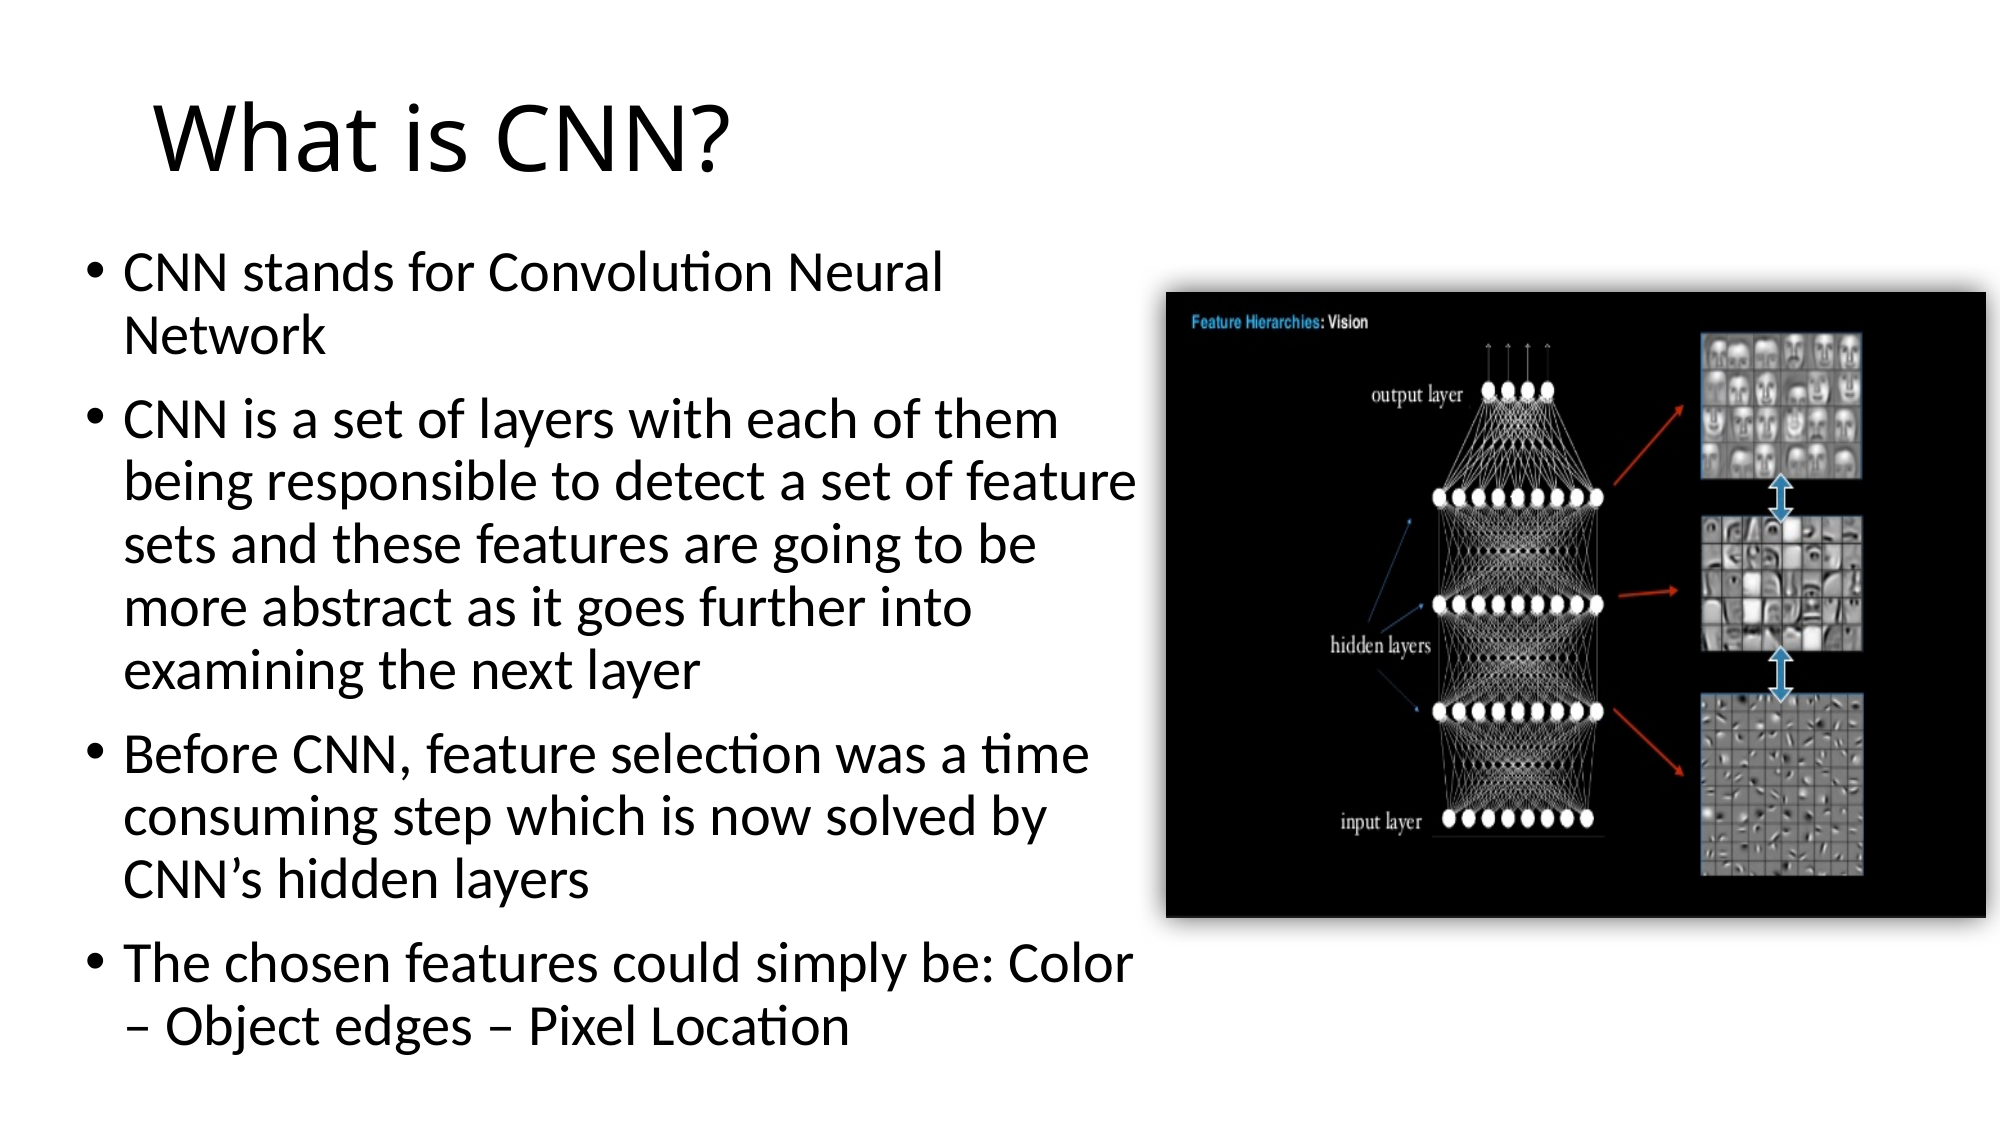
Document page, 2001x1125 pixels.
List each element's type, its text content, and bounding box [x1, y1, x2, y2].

picture [1166, 292, 1986, 918]
title What is CNN? [137, 48, 1863, 234]
list CNN stands for Convolution Neural Network CNN is a set of layers with each of them being responsible to detect a set of feature sets and these features are going to be more abstract as it goes further into examining the next layer Before CNN, feature selection was a time consuming step which is now solved by CNN’s hidden layers The chosen features could simply be: Color – Object edges – Pixel Location [70, 233, 1174, 1097]
